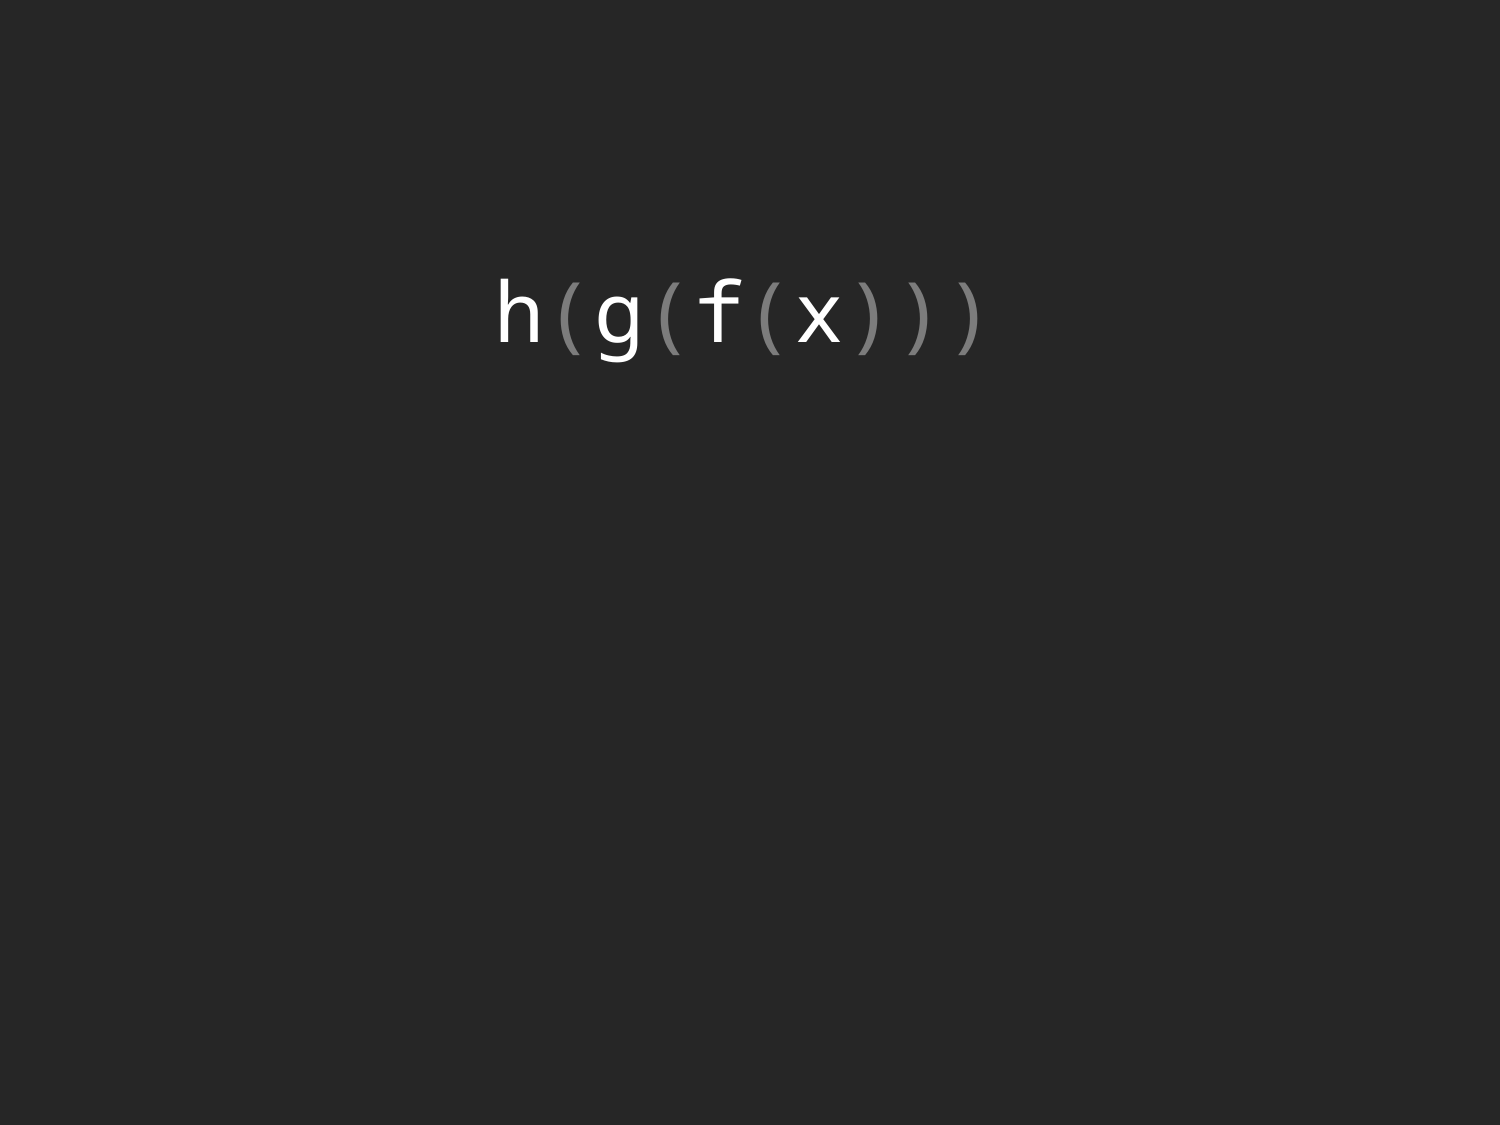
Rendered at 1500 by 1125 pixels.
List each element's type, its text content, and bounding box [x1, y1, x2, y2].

text_box h(g(f(x))) [479, 251, 1020, 367]
